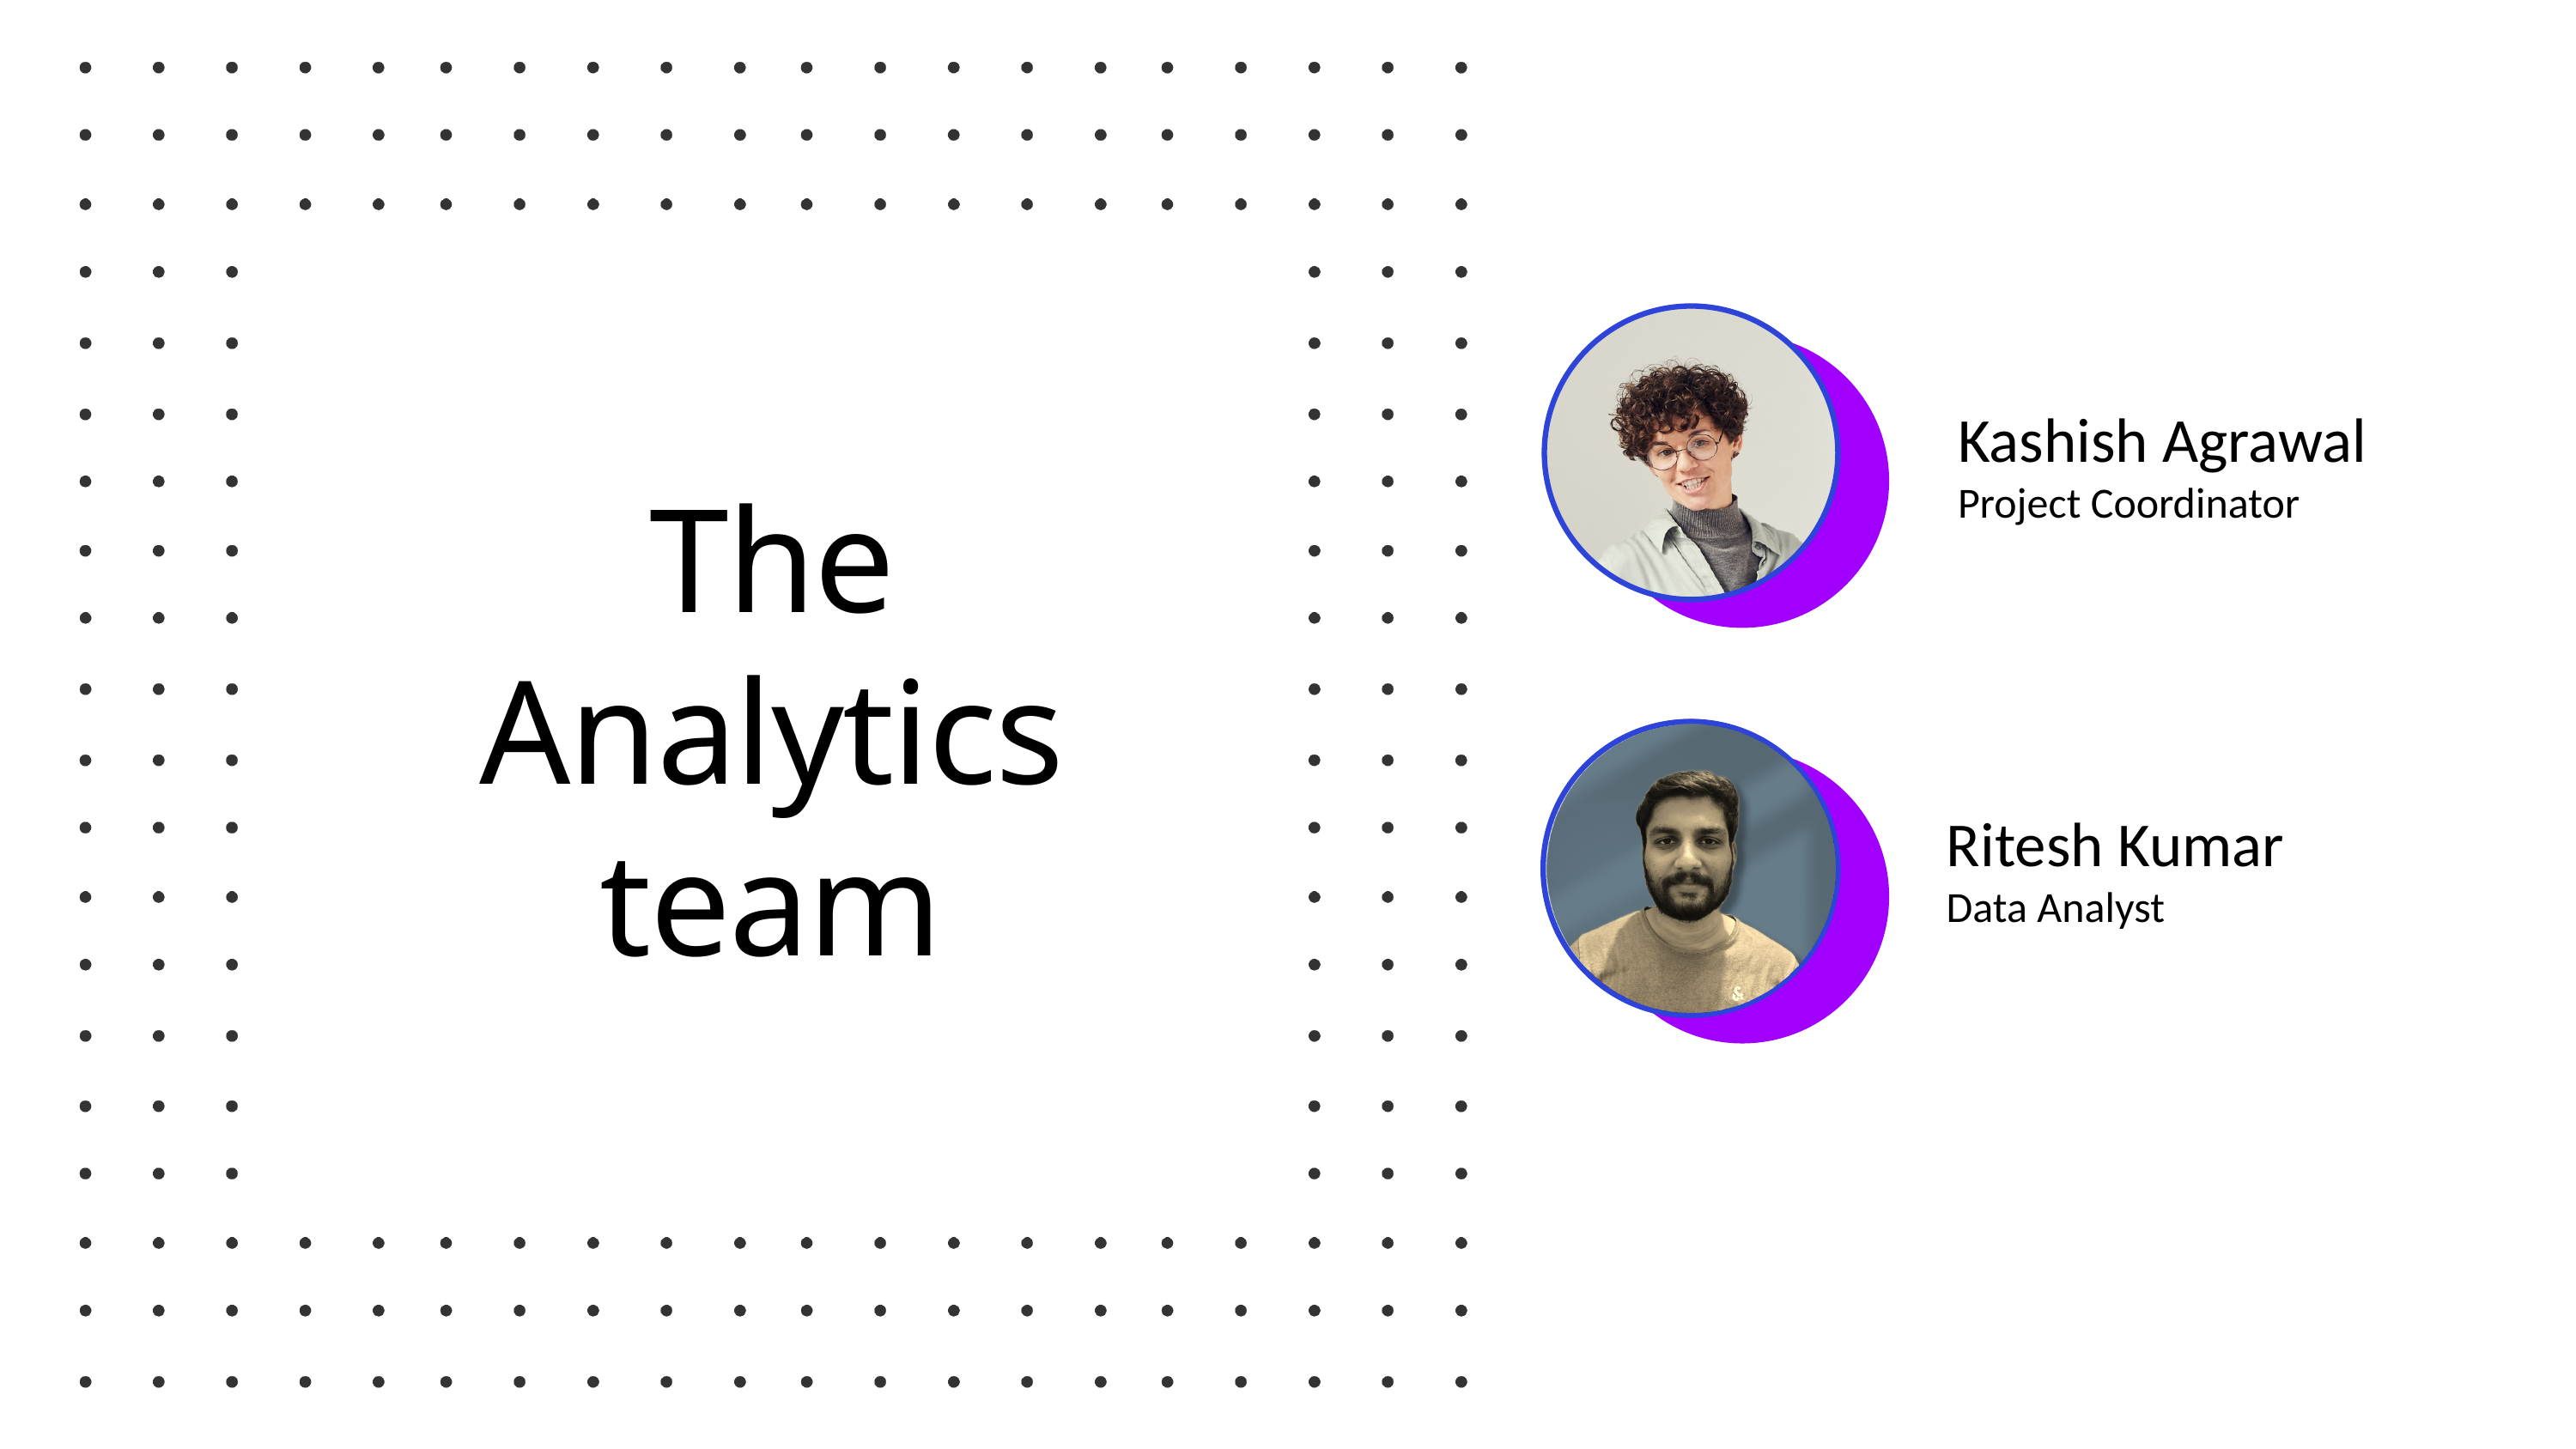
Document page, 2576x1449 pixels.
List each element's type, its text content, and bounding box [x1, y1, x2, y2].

text_box Kashish Agrawal Project Coordinator [1945, 393, 2380, 533]
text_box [1595, 749, 1890, 1044]
text_box Ritesh Kumar Data Analyst [1933, 797, 2298, 937]
picture [1546, 723, 1836, 1013]
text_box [1536, 715, 1844, 1022]
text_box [1595, 334, 1890, 628]
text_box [70, 57, 1472, 1392]
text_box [1536, 303, 1846, 603]
